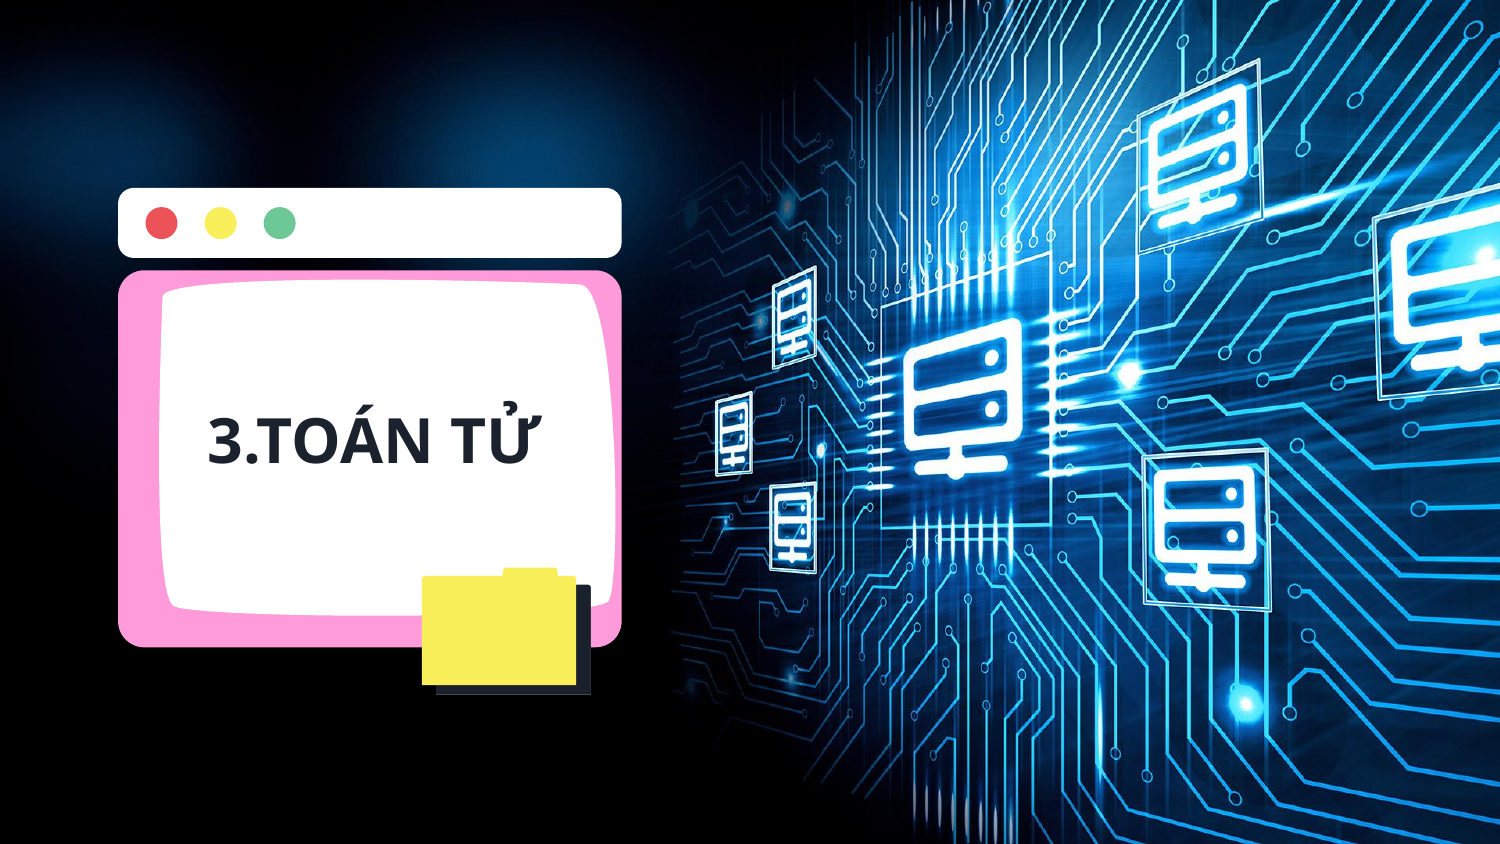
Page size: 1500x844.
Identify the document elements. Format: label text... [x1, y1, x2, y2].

picture [1475, 295, 1488, 299]
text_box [117, 187, 622, 259]
title 3.TOÁN TỬ [144, 385, 606, 479]
text_box [159, 279, 616, 616]
text_box [421, 567, 577, 686]
text_box [118, 270, 622, 648]
picture [0, 0, 1500, 844]
